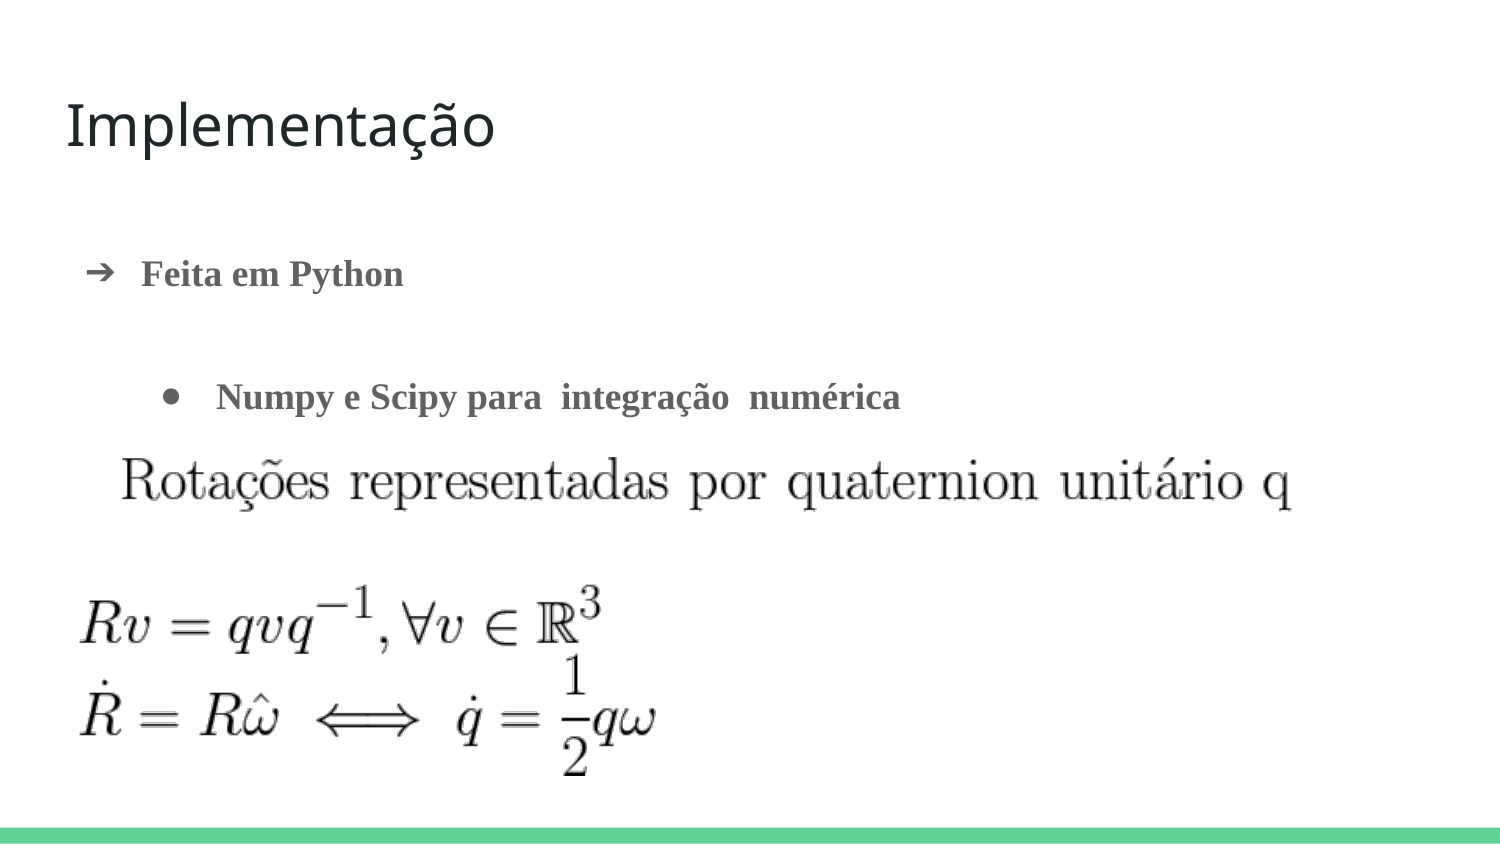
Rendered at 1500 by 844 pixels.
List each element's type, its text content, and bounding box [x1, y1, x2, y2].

list Feita em Python Numpy e Scipy para integração numérica [51, 189, 1449, 750]
picture [79, 456, 1293, 777]
title Implementação [51, 72, 1449, 167]
